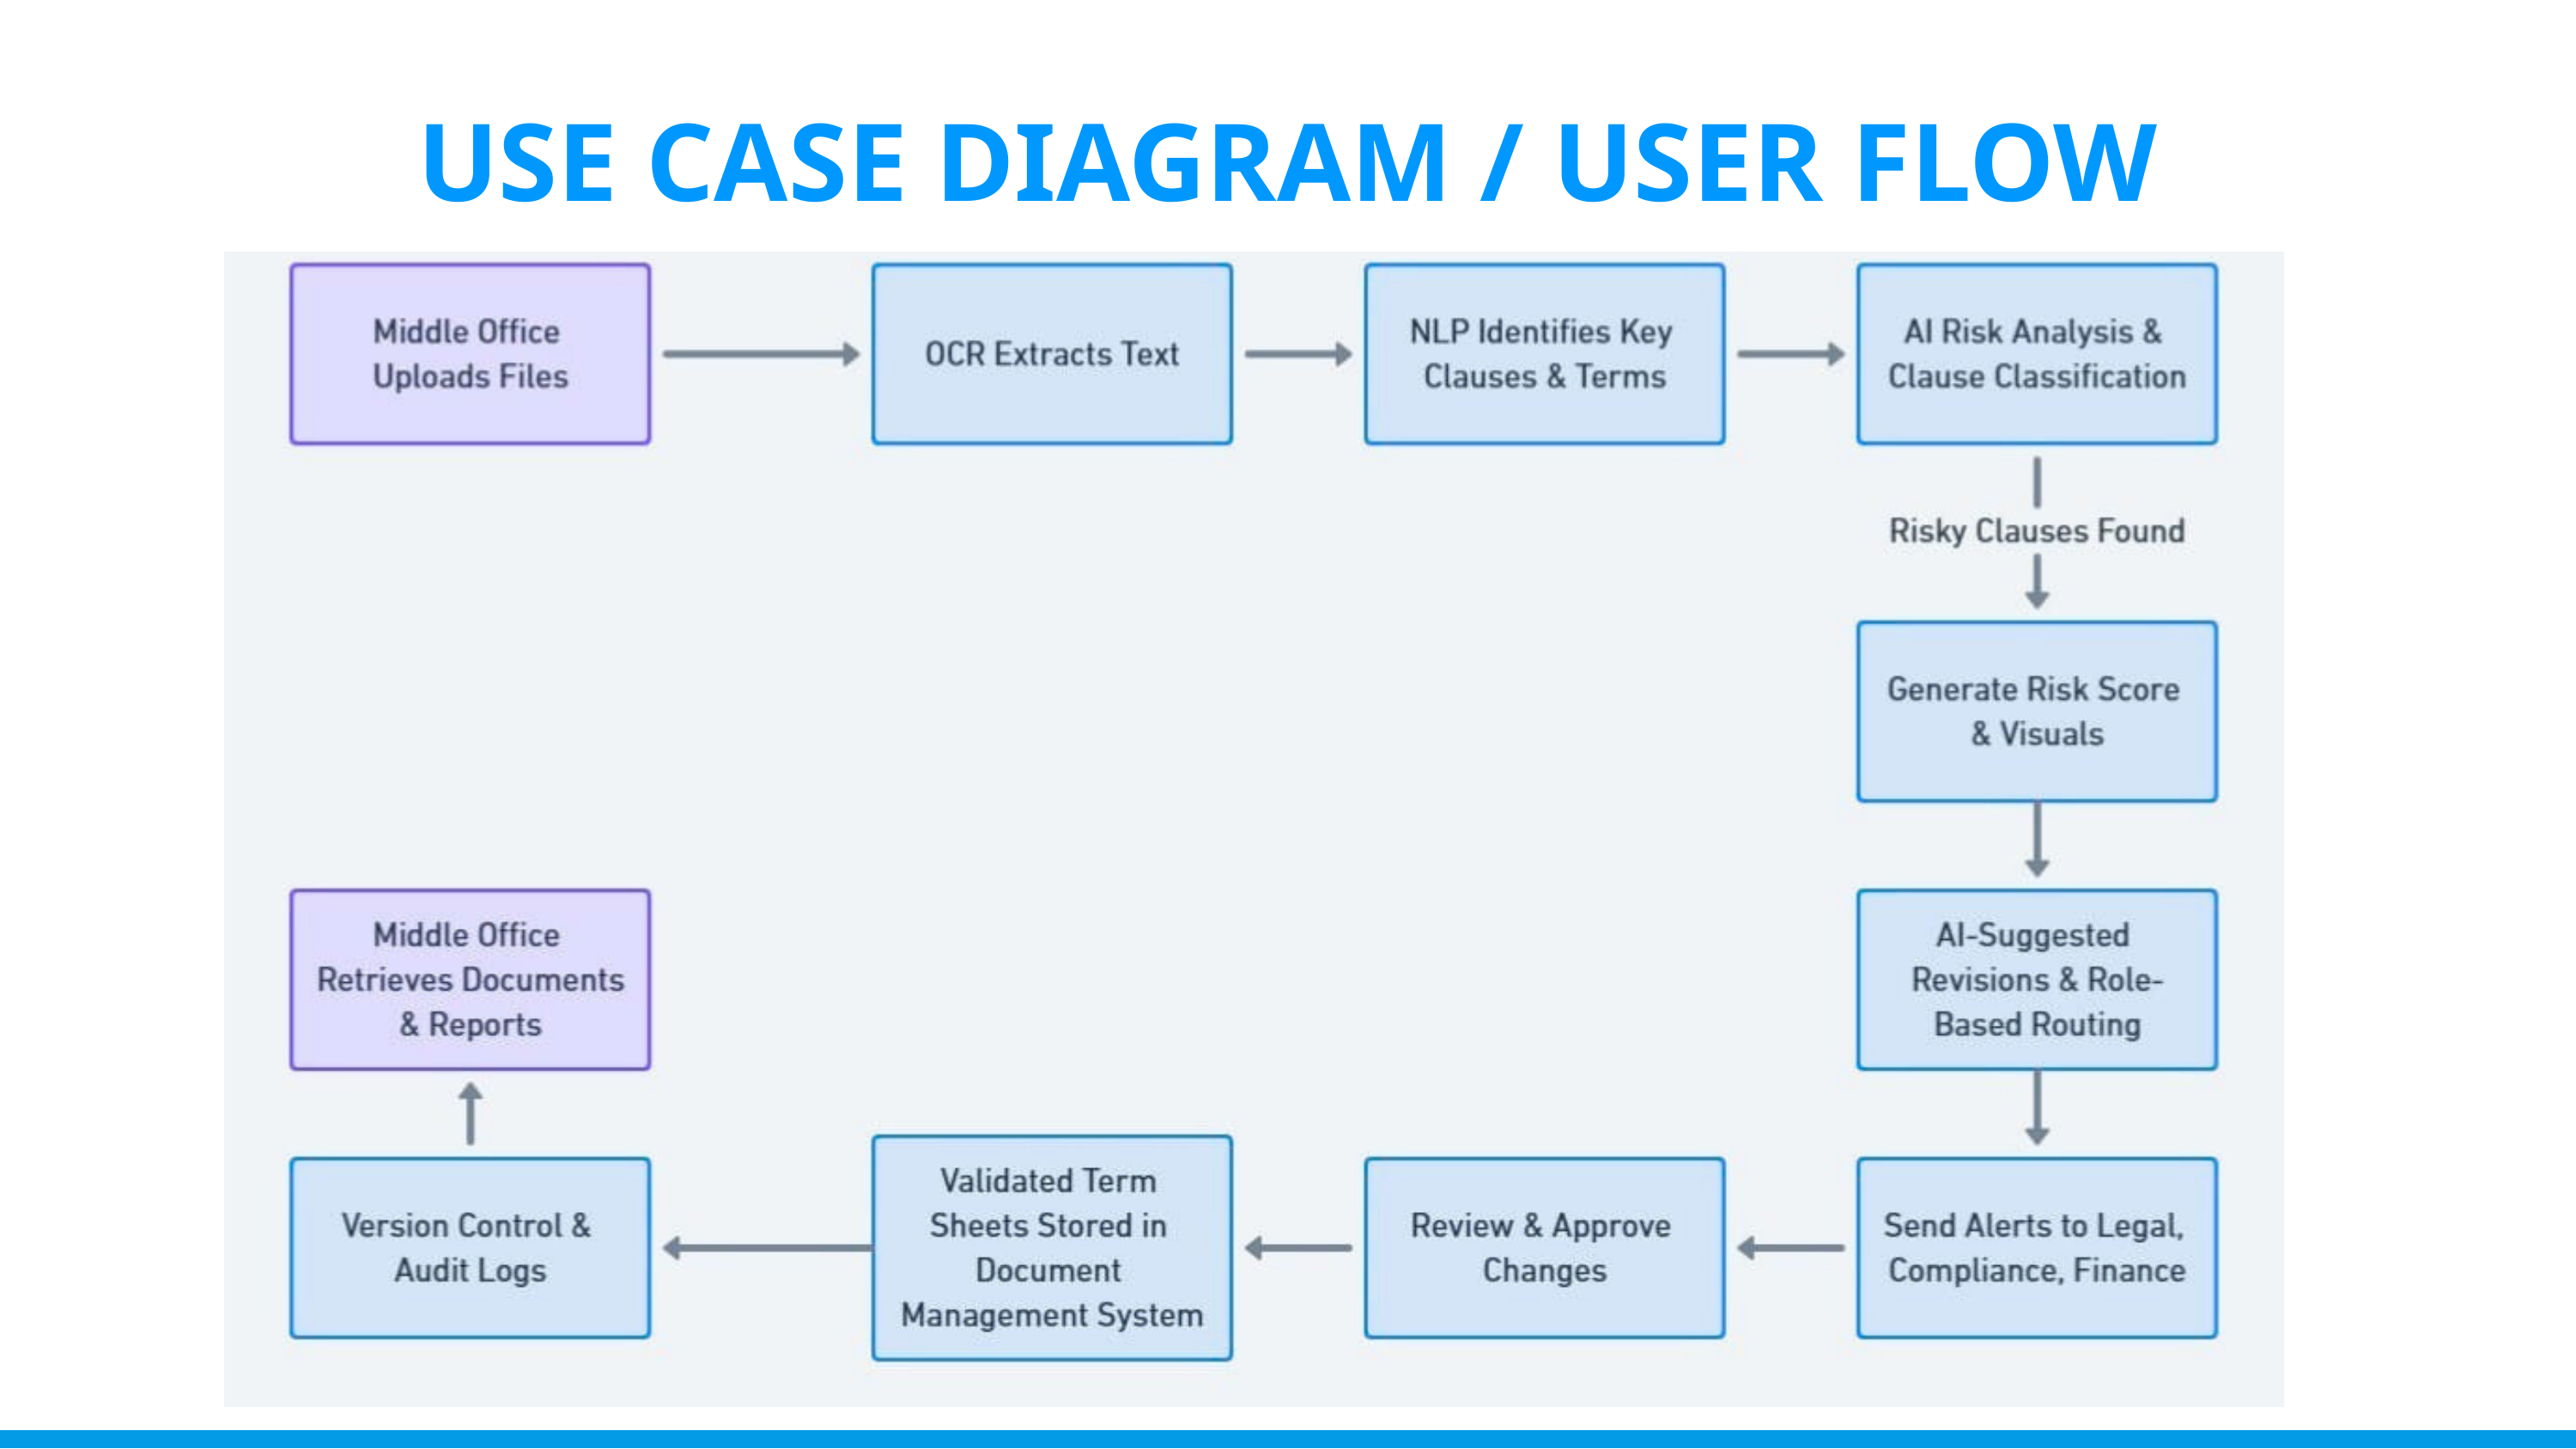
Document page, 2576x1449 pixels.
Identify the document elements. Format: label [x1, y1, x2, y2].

text_box [0, 1429, 2576, 1449]
text_box [144, 52, 2432, 277]
text_box [224, 287, 2285, 1407]
